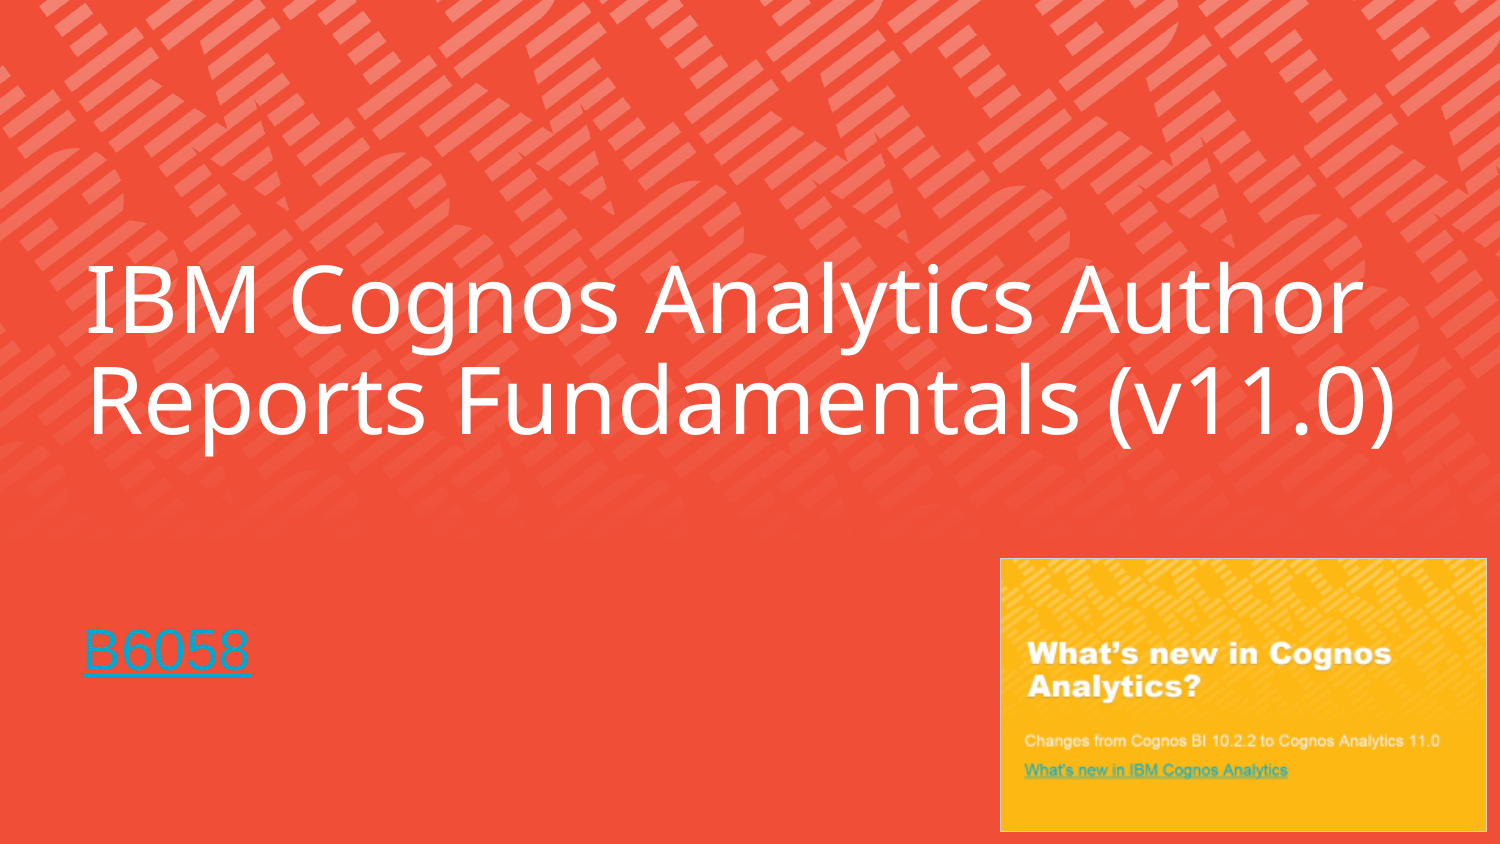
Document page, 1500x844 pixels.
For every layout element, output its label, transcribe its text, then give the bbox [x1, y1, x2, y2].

picture [0, 0, 1500, 692]
picture [1001, 559, 1486, 831]
list B6058 [70, 605, 1000, 689]
title IBM Cognos Analytics Author Reports Fundamentals (v11.0) [70, 244, 1430, 599]
